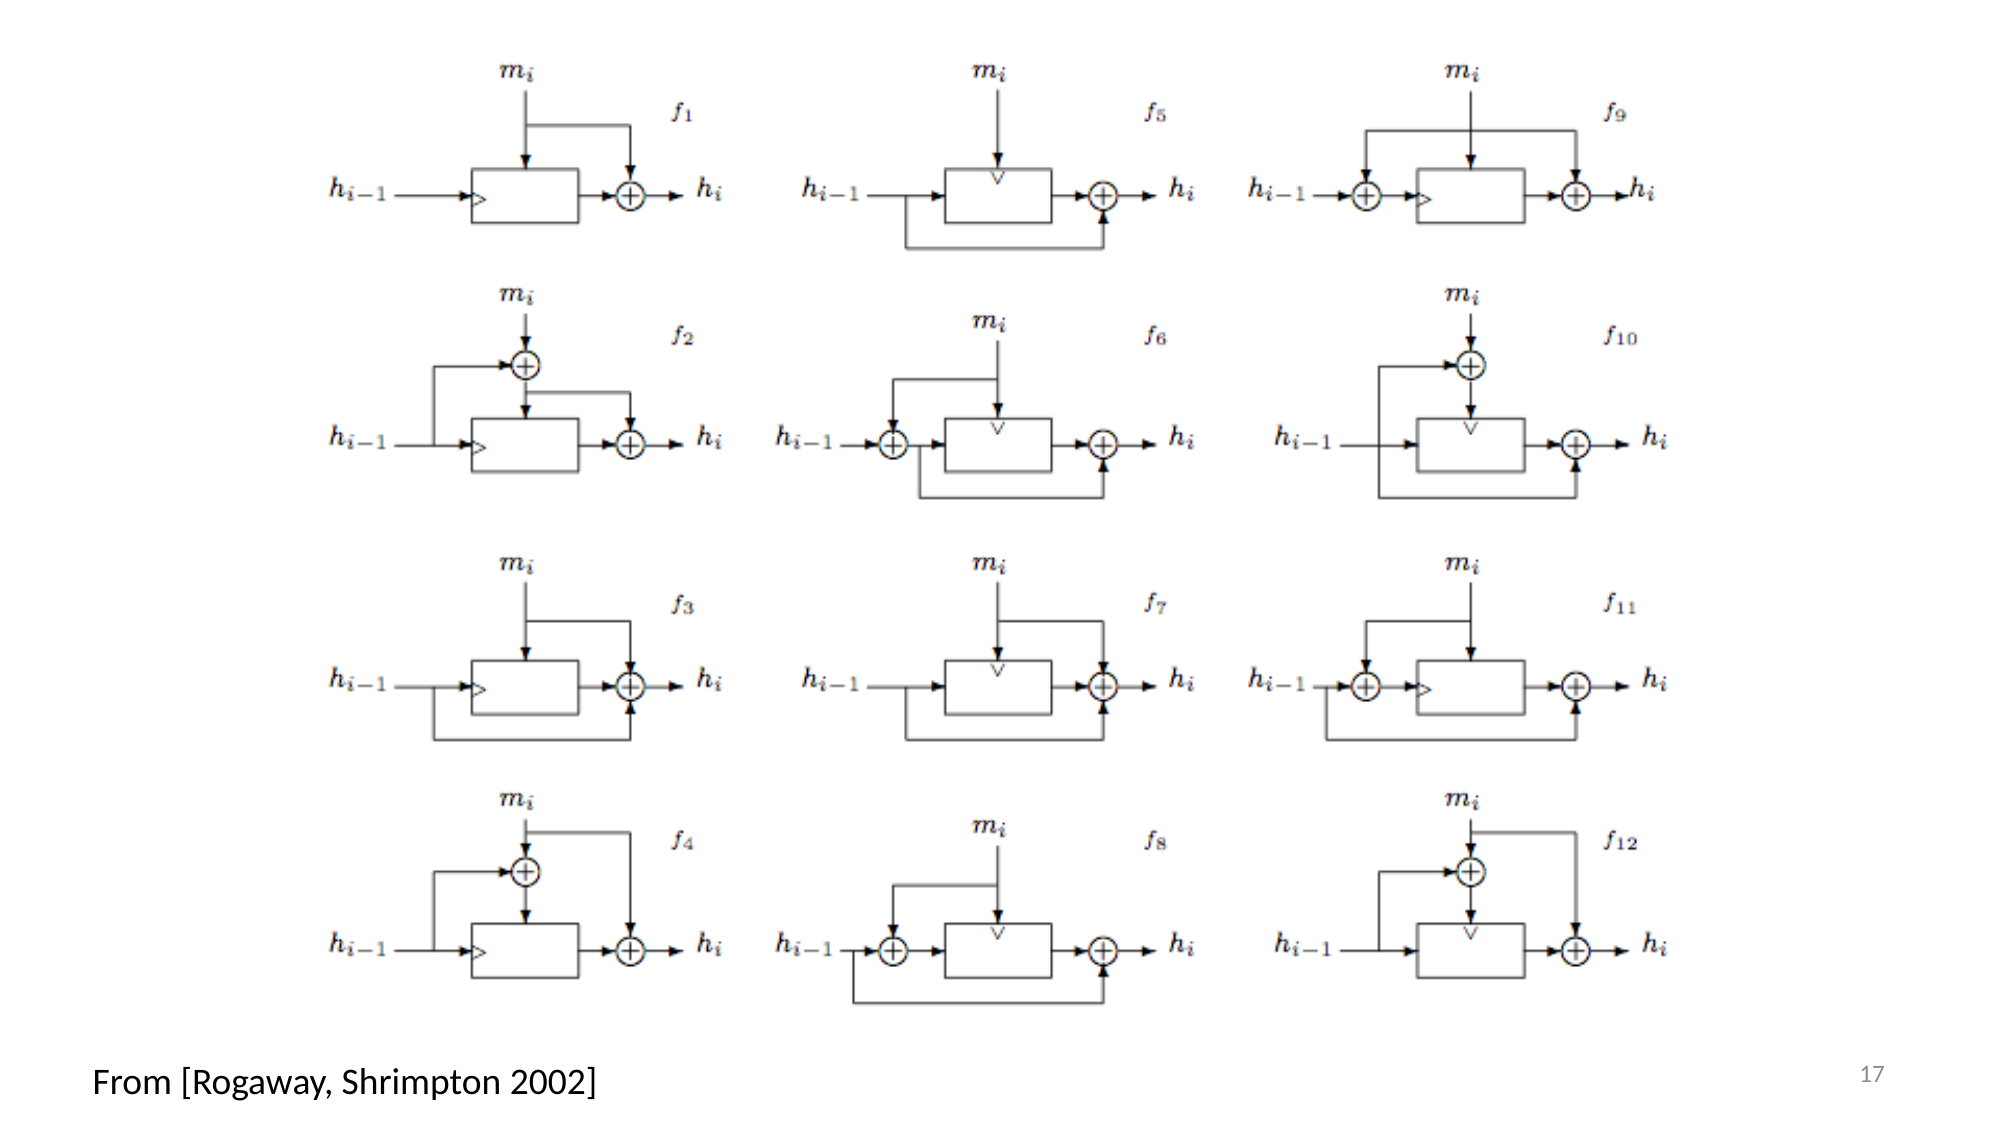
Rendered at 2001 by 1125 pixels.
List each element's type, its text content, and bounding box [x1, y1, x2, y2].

slide_number 17 [1433, 1042, 1900, 1103]
picture [292, 24, 1708, 1015]
text_box From [Rogaway, Shrimpton 2002] [77, 1049, 613, 1110]
